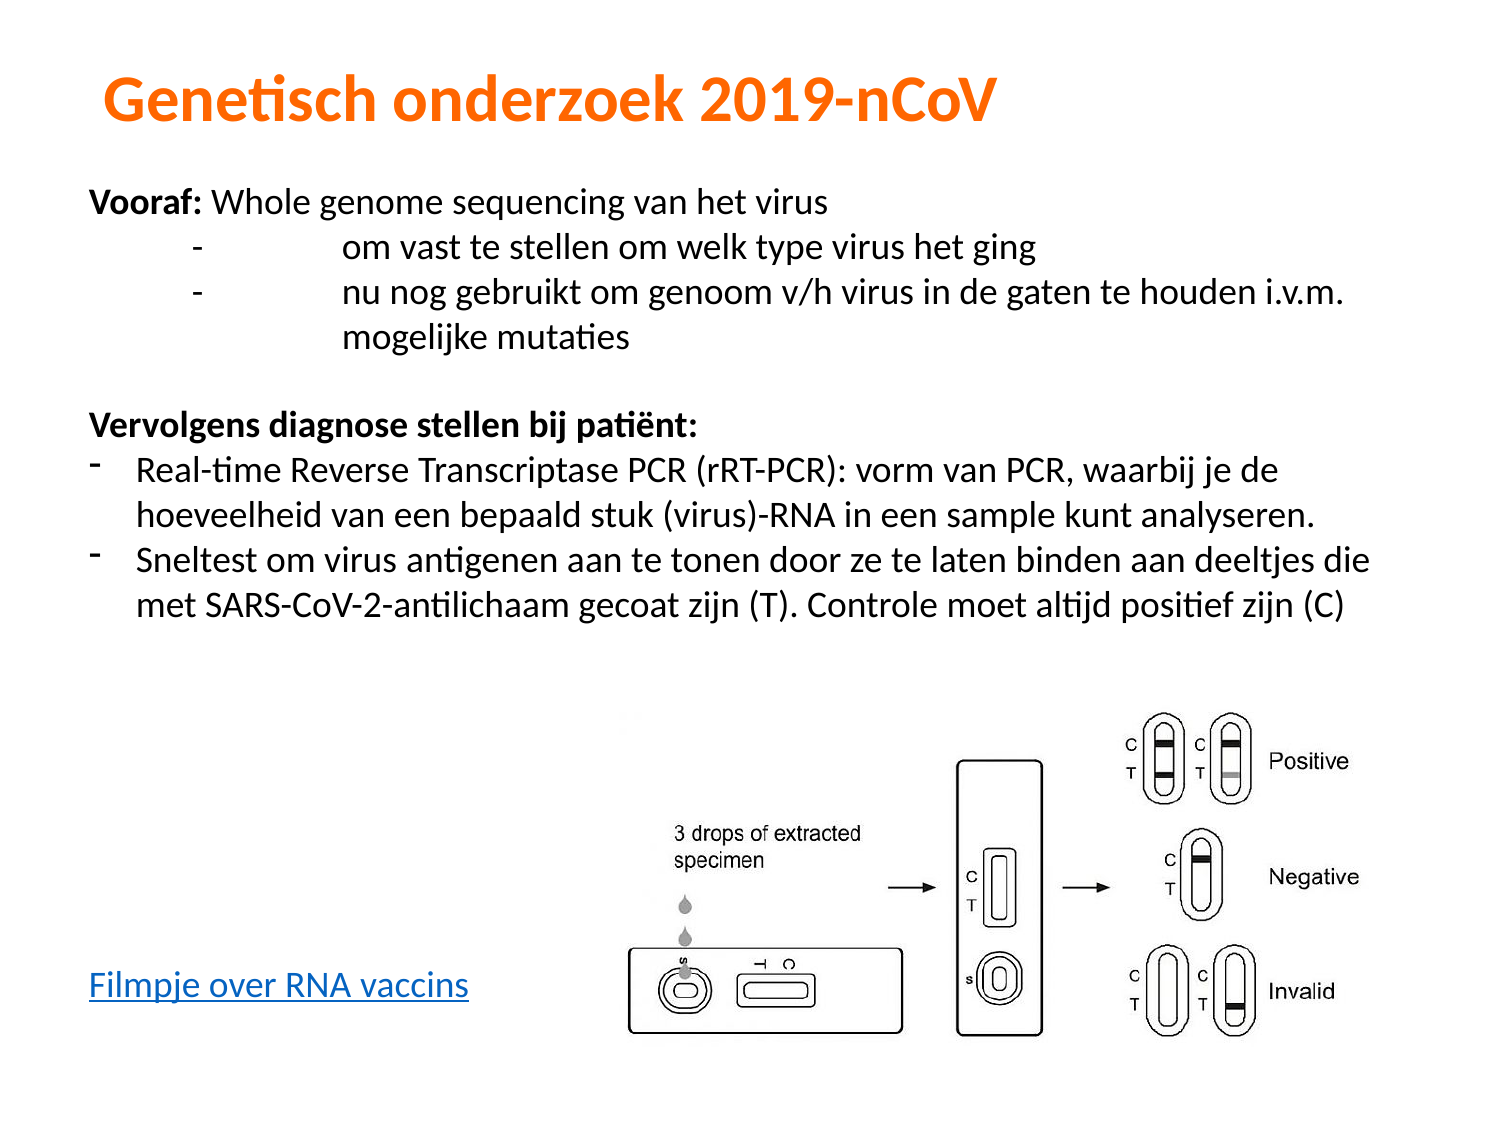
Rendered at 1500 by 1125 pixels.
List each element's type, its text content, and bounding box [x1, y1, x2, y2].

text_box Filmpje over RNA vaccins [74, 952, 539, 1013]
picture [611, 704, 1380, 1047]
text_box Genetisch onderzoek 2019-nCoV [88, 47, 1014, 143]
text_box Vervolgens diagnose stellen bij patiënt: Real-time Reverse Transcriptase PCR (rRT-PCR): vorm van PCR, waarbij je de hoeveelheid van een bepaald stuk (virus)-RNA in een sample kunt analyseren. Sneltest om virus antigenen aan te tonen door ze te laten binden aan deeltjes die met SARS-CoV-2-antilichaam gecoat zijn (T). Controle moet altijd positief zijn (C) [74, 392, 1454, 633]
text_box Vooraf: Whole genome sequencing van het virus - om vast te stellen om welk type virus het ging - nu nog gebruikt om genoom v/h virus in de gaten te houden i.v.m. mogelijke mutaties [74, 169, 1398, 365]
